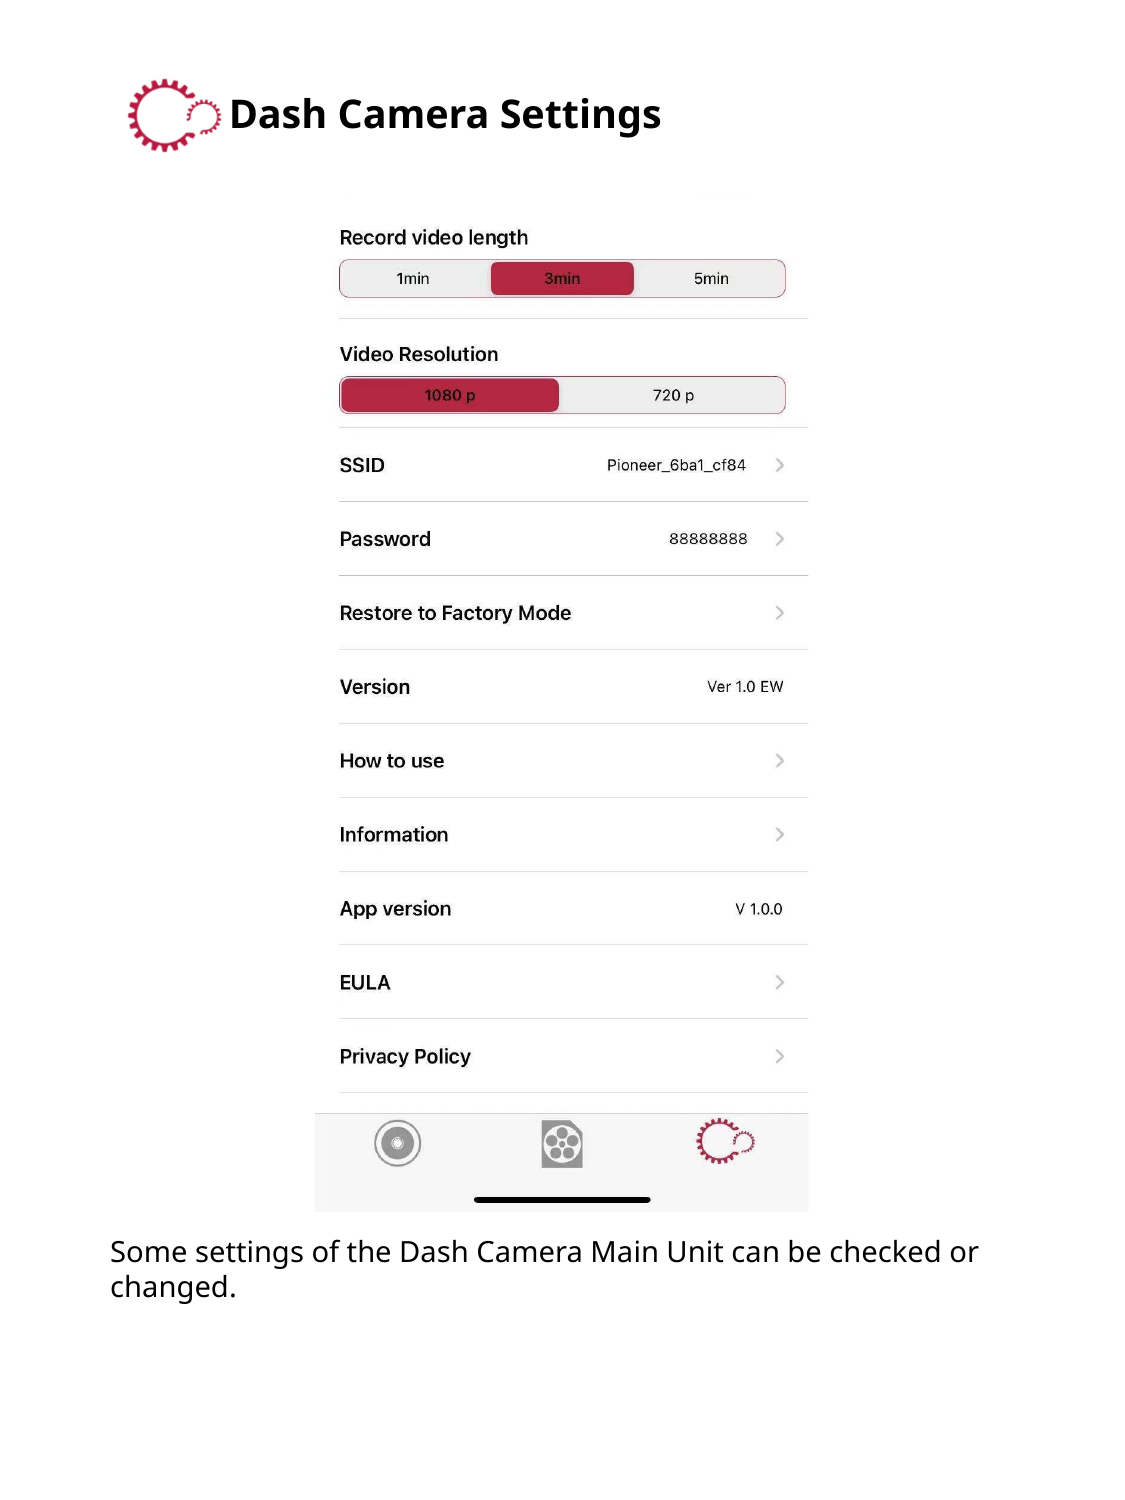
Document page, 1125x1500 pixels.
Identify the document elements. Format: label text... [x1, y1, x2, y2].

text_box Some settings of the Dash Camera Main Unit can be checked or changed. [95, 1225, 1031, 1311]
picture [315, 195, 809, 1213]
picture [85, 56, 279, 176]
text_box Dash Camera Settings [279, 81, 1125, 144]
